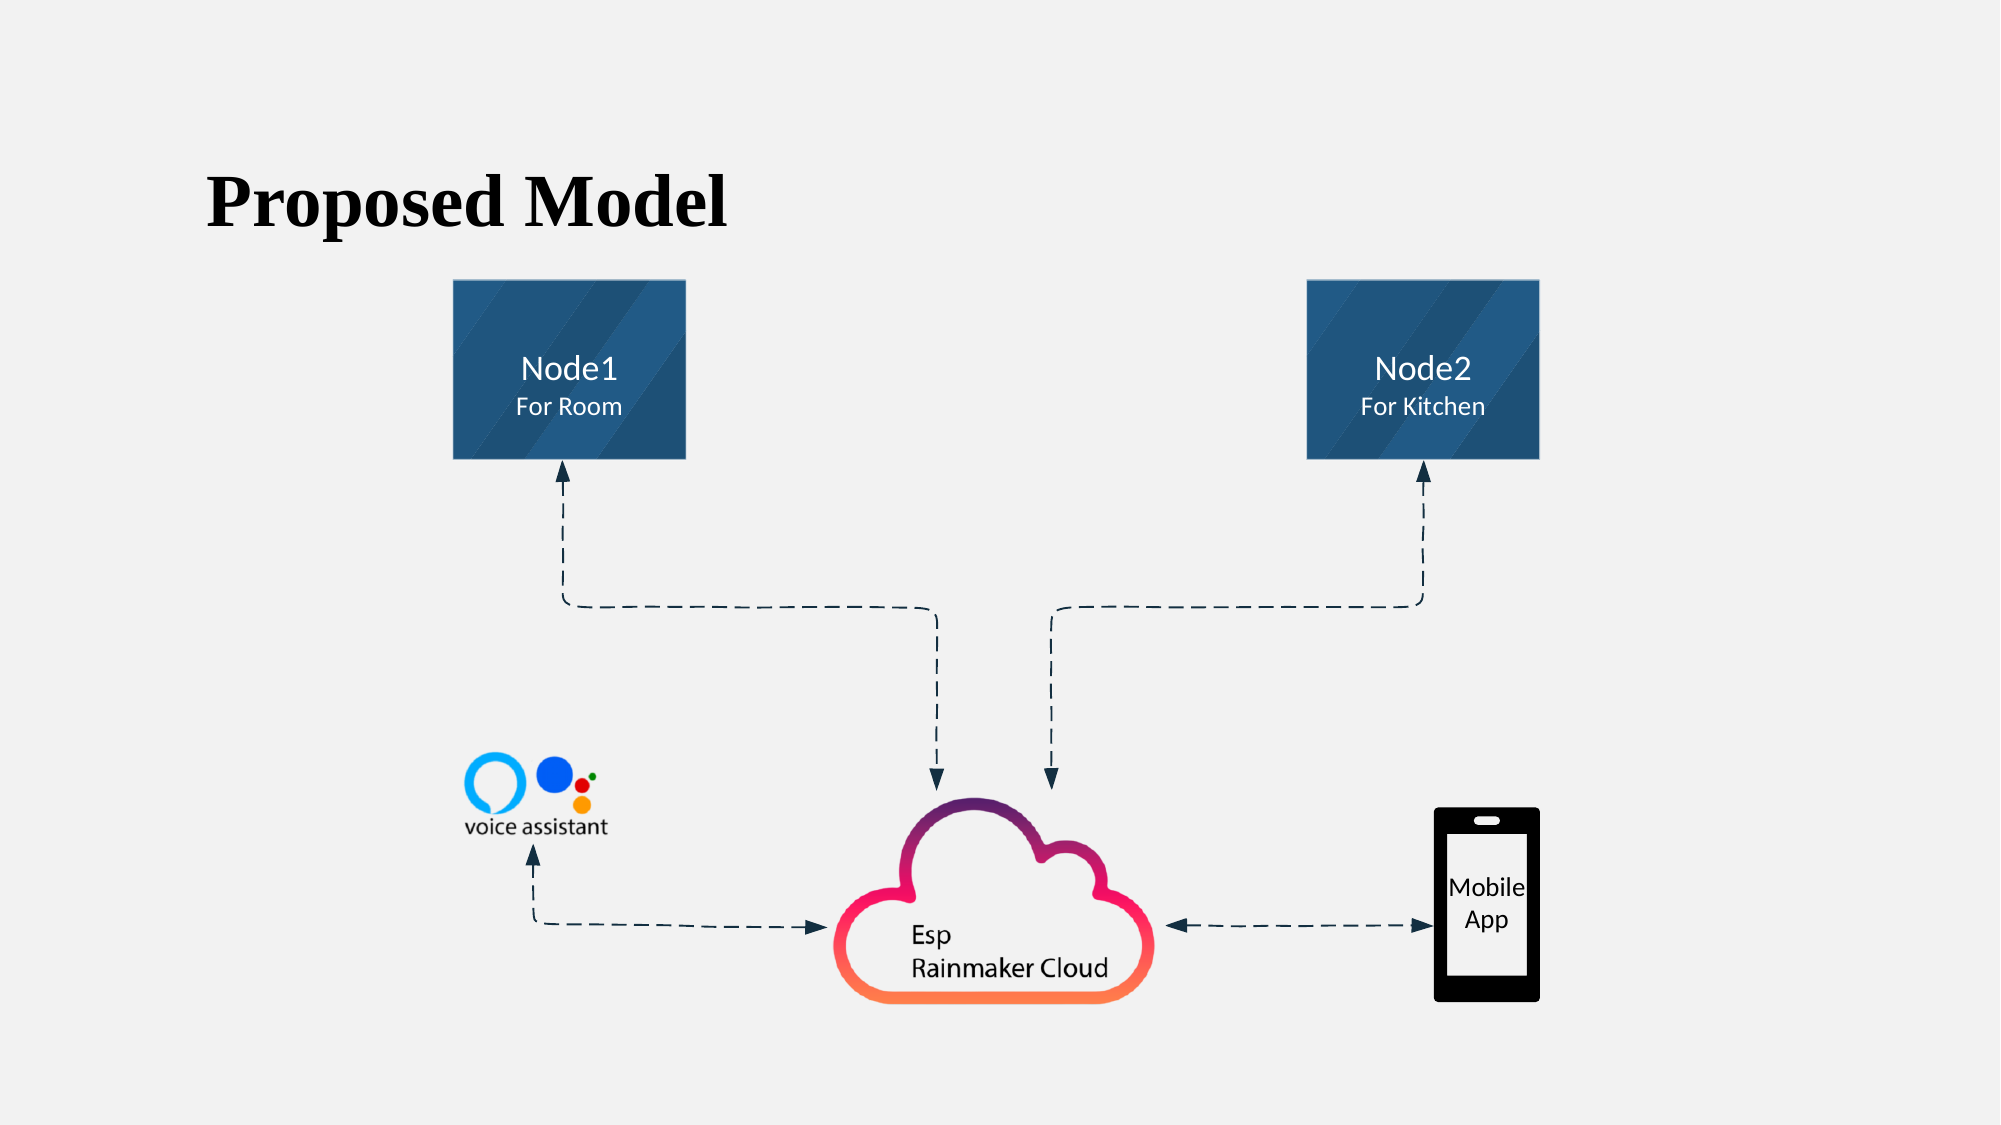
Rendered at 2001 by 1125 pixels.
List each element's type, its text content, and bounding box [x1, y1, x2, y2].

text_box Proposed Model [192, 143, 759, 249]
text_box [449, 276, 1551, 1026]
